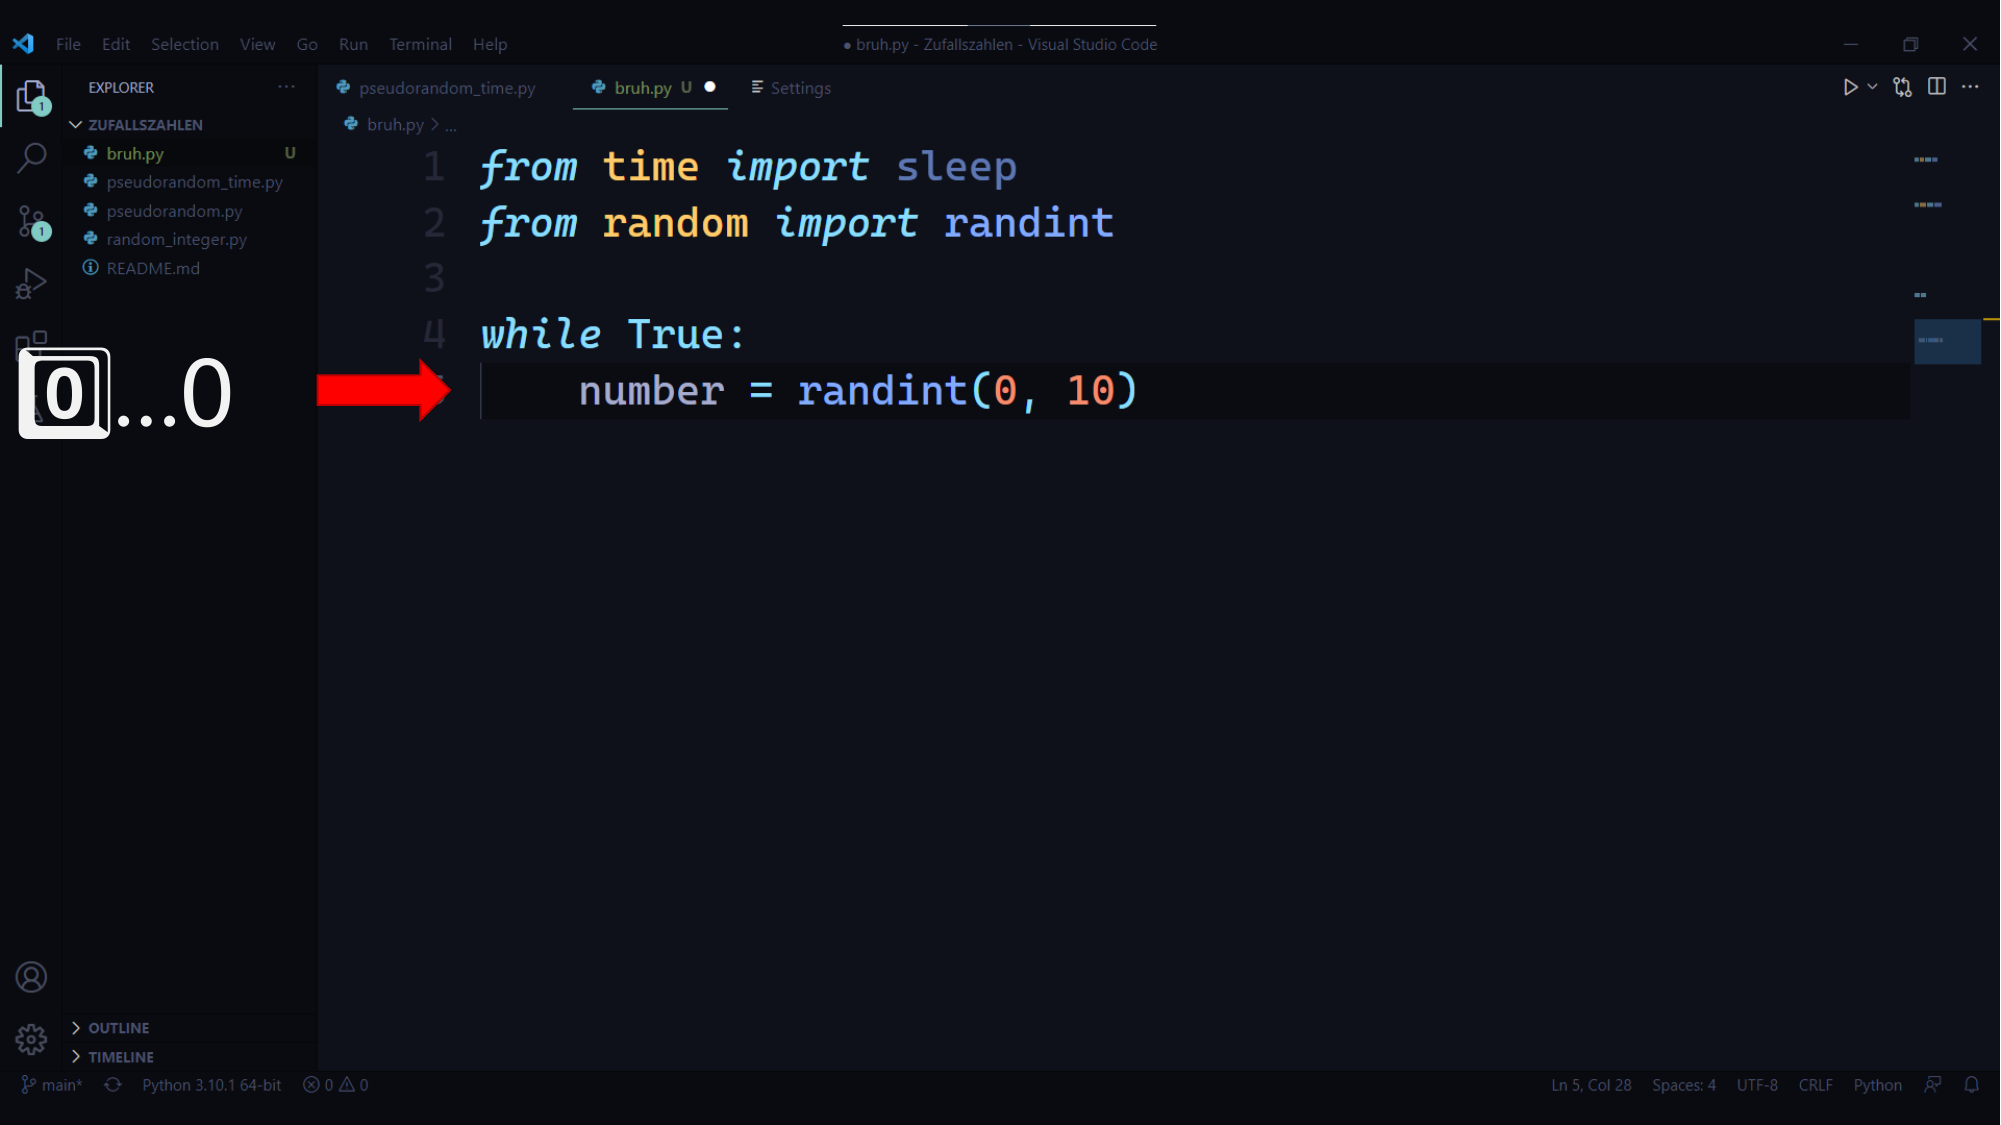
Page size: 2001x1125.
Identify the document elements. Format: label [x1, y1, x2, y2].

list [0, 25, 2000, 1099]
